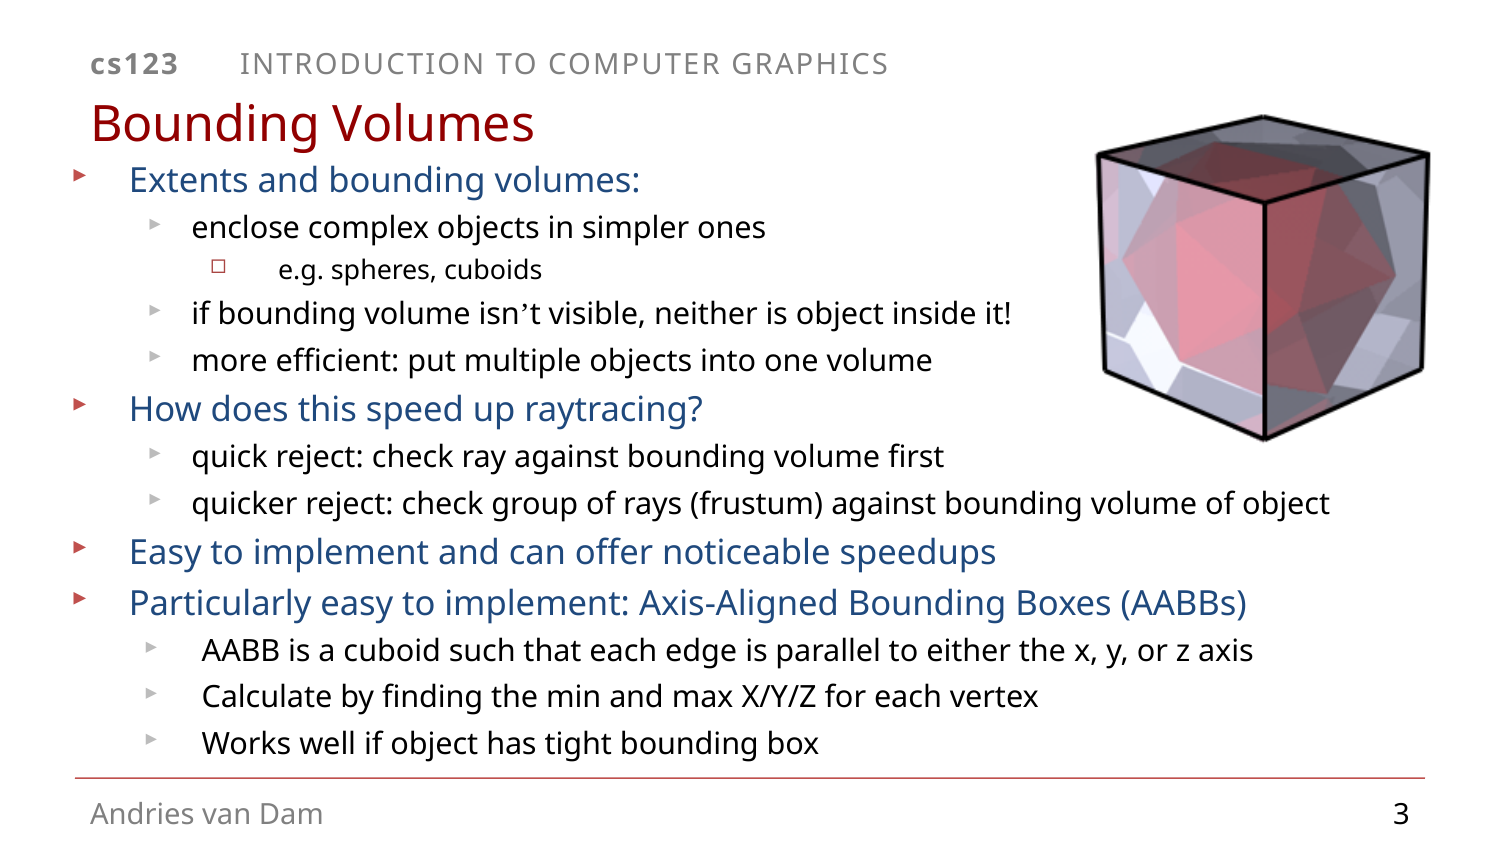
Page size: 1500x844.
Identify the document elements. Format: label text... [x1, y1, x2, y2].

picture [1062, 96, 1454, 462]
slide_number 3 [1224, 787, 1425, 827]
title Bounding Volumes [75, 84, 1425, 160]
list Extents and bounding volumes: enclose complex objects in simpler ones e.g. spheres, cuboids if bounding volume isn’t visible, neither is object inside it! more efficient: put multiple objects into one volume How does this speed up raytracing? quick reject: check ray against bounding volume first quicker reject: check group of rays (frustum) against bounding volume of object Easy to implement and can offer noticeable speedups Particularly easy to implement: Axis-Aligned Bounding Boxes (AABBs) AABB is a cuboid such that each edge is parallel to either the x, y, or z axis Calculate by finding the min and max X/Y/Z for each vertex Works well if object has tight bounding box [37, 150, 1388, 769]
